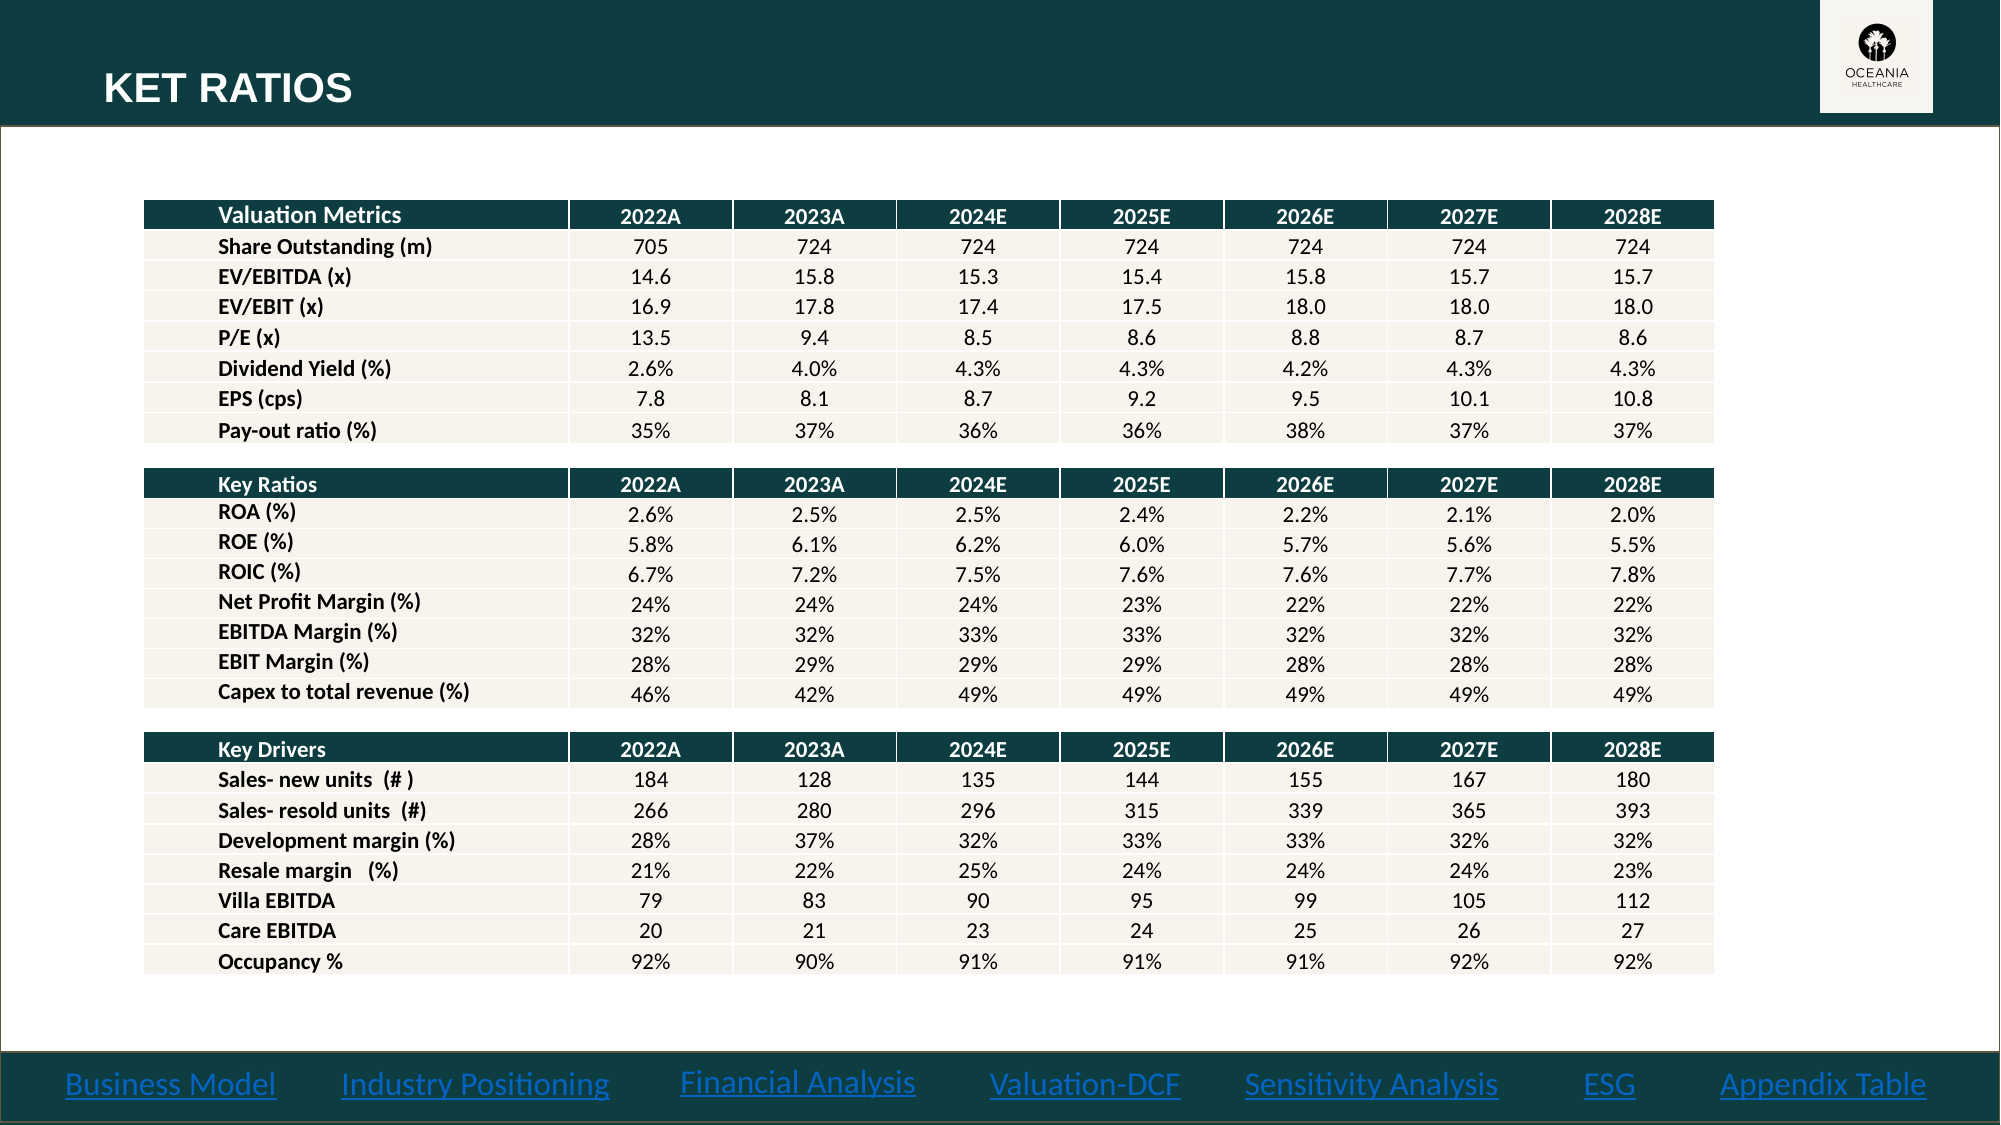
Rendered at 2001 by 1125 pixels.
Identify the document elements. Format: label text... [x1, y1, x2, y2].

table_cell 24% [1061, 855, 1223, 883]
table_cell 18.0 [1225, 291, 1387, 320]
table_cell 724 [734, 231, 896, 259]
table_header 2022A [570, 468, 732, 498]
table_cell 32% [1388, 825, 1550, 853]
table_cell 8.7 [897, 383, 1059, 412]
table_cell 46% [570, 679, 732, 708]
table_header 2027E [1388, 200, 1550, 229]
table_cell 2.0% [1552, 499, 1714, 528]
table_cell 155 [1225, 764, 1387, 792]
table_cell 167 [1388, 764, 1550, 792]
table_cell 49% [897, 679, 1059, 708]
table_cell 23% [1061, 589, 1223, 618]
table_cell Resale margin (%) [144, 855, 568, 883]
table_cell 33% [897, 619, 1059, 648]
table_cell 315 [1061, 794, 1223, 823]
table_cell 29% [897, 649, 1059, 678]
table_cell 2.6% [570, 352, 732, 381]
table_cell Care EBITDA [144, 915, 568, 943]
table_cell 24% [897, 589, 1059, 618]
table_cell 8.1 [734, 383, 896, 412]
table_header 2024E [897, 200, 1059, 229]
table_cell 32% [1552, 619, 1714, 648]
table_cell 24% [570, 589, 732, 618]
table_cell 22% [1388, 589, 1550, 618]
table_cell 135 [897, 764, 1059, 792]
table_cell 23% [1552, 855, 1714, 883]
table_cell 10.1 [1388, 383, 1550, 412]
table_header 2028E [1552, 200, 1714, 229]
table_cell 705 [570, 231, 732, 259]
table_header 2022A [570, 200, 732, 229]
table_cell 15.3 [897, 261, 1059, 290]
table_cell 32% [1225, 619, 1387, 648]
table_cell 7.2% [734, 559, 896, 588]
table_cell Capex to total revenue (%) [144, 679, 568, 708]
table_cell 15.8 [1225, 261, 1387, 290]
table_cell 32% [897, 825, 1059, 853]
table_cell 8.6 [1061, 322, 1223, 350]
table_cell 28% [1552, 649, 1714, 678]
table_cell 4.2% [1225, 352, 1387, 381]
table_cell 21 [734, 915, 896, 943]
table_cell P/E (x) [144, 322, 568, 350]
table_cell 28% [570, 649, 732, 678]
table_cell 15.7 [1552, 261, 1714, 290]
table_cell 339 [1225, 794, 1387, 823]
table_cell Villa EBITDA [144, 885, 568, 913]
table_cell 724 [1388, 231, 1550, 259]
table_cell 49% [1388, 679, 1550, 708]
table_cell 4.3% [1061, 352, 1223, 381]
table_cell 24 [1061, 915, 1223, 943]
table_cell 365 [1388, 794, 1550, 823]
table_cell 144 [1061, 764, 1223, 792]
table_cell 24% [1225, 855, 1387, 883]
table_cell 7.6% [1061, 559, 1223, 588]
table_header 2023A [734, 200, 896, 229]
table_cell 9.5 [1225, 383, 1387, 412]
table_cell 22% [1552, 589, 1714, 618]
table_cell 35% [570, 413, 732, 443]
table_cell 49% [1225, 679, 1387, 708]
table_cell 5.5% [1552, 529, 1714, 558]
table_cell 5.8% [570, 529, 732, 558]
table_cell 28% [570, 825, 732, 853]
table_cell 8.7 [1388, 322, 1550, 350]
table_header 2024E [897, 468, 1059, 498]
table_cell 36% [897, 413, 1059, 443]
table_cell 266 [570, 794, 732, 823]
table_header 2023A [734, 468, 896, 498]
table_cell 92% [1552, 945, 1714, 974]
table_cell 2.2% [1225, 499, 1387, 528]
table_header Key Drivers [144, 732, 568, 762]
table_header 2025E [1061, 200, 1223, 229]
text_box Business Model [0, 1054, 342, 1110]
table_header 2025E [1061, 468, 1223, 498]
table_cell 180 [1552, 764, 1714, 792]
table_cell 105 [1388, 885, 1550, 913]
table_cell 15.8 [734, 261, 896, 290]
table_cell 37% [734, 413, 896, 443]
table_header 2026E [1225, 200, 1387, 229]
table_header 2028E [1552, 732, 1714, 762]
text_box [0, 1051, 2000, 1123]
table_cell 18.0 [1388, 291, 1550, 320]
table_cell 4.3% [897, 352, 1059, 381]
table_header 2026E [1225, 732, 1387, 762]
table_cell 16.9 [570, 291, 732, 320]
table_cell 22% [1225, 589, 1387, 618]
table_cell 8.5 [897, 322, 1059, 350]
table_cell 5.7% [1225, 529, 1387, 558]
table_header Key Ratios [144, 468, 568, 498]
table_cell 14.6 [570, 261, 732, 290]
text_box Industry Positioning [342, 1054, 647, 1110]
table_cell 8.8 [1225, 322, 1387, 350]
table_cell 2.5% [897, 499, 1059, 528]
table_cell 32% [570, 619, 732, 648]
table_cell 49% [1552, 679, 1714, 708]
table_cell 6.0% [1061, 529, 1223, 558]
table_cell 32% [734, 619, 896, 648]
table_cell 5.6% [1388, 529, 1550, 558]
table_cell 6.2% [897, 529, 1059, 558]
table_cell 28% [1225, 649, 1387, 678]
table_cell 724 [1552, 231, 1714, 259]
table_cell ROA (%) [144, 499, 568, 528]
table_cell 393 [1552, 794, 1714, 823]
table_cell 18.0 [1552, 291, 1714, 320]
table_cell 9.4 [734, 322, 896, 350]
table_header 2027E [1388, 468, 1550, 498]
table_cell 25 [1225, 915, 1387, 943]
table_cell 112 [1552, 885, 1714, 913]
table_cell 23 [897, 915, 1059, 943]
table_cell 7.5% [897, 559, 1059, 588]
table_header 2027E [1388, 732, 1550, 762]
table_cell 32% [1388, 619, 1550, 648]
table_cell 79 [570, 885, 732, 913]
table_cell 22% [734, 855, 896, 883]
title KET RATIOS [88, 55, 637, 126]
text_box Valuation-DCF [914, 1054, 1257, 1110]
table_cell 8.6 [1552, 322, 1714, 350]
table_cell 17.4 [897, 291, 1059, 320]
table_cell EBITDA Margin (%) [144, 619, 568, 648]
table_cell 4.0% [734, 352, 896, 381]
table_cell 20 [570, 915, 732, 943]
table_cell EPS (cps) [144, 383, 568, 412]
table_cell 280 [734, 794, 896, 823]
table_cell Pay-out ratio (%) [144, 413, 568, 443]
text_box Sensitivity Analysis [1257, 1054, 1525, 1110]
table_cell 15.7 [1388, 261, 1550, 290]
table_cell 36% [1061, 413, 1223, 443]
table_cell 24% [1388, 855, 1550, 883]
table_cell 49% [1061, 679, 1223, 708]
table_cell 28% [1388, 649, 1550, 678]
table_cell 37% [1388, 413, 1550, 443]
table_cell 24% [734, 589, 896, 618]
table_cell EV/EBIT (x) [144, 291, 568, 320]
table_cell 6.7% [570, 559, 732, 588]
table_header 2022A [570, 732, 732, 762]
table_cell 90 [897, 885, 1059, 913]
table_cell Net Profit Margin (%) [144, 589, 568, 618]
table_cell 38% [1225, 413, 1387, 443]
table_cell 26 [1388, 915, 1550, 943]
table_cell Sales- resold units (#) [144, 794, 568, 823]
table_header 2028E [1552, 468, 1714, 498]
table_cell 29% [1061, 649, 1223, 678]
table_header 2026E [1225, 468, 1387, 498]
table_cell EBIT Margin (%) [144, 649, 568, 678]
table_cell 6.1% [734, 529, 896, 558]
table_header Valuation Metrics [144, 200, 568, 229]
table_cell ROE (%) [144, 529, 568, 558]
table_cell 29% [734, 649, 896, 678]
table_cell 25% [897, 855, 1059, 883]
table_cell 7.8% [1552, 559, 1714, 588]
table_cell 4.3% [1388, 352, 1550, 381]
table_cell 296 [897, 794, 1059, 823]
table_cell 33% [1225, 825, 1387, 853]
table_cell 37% [734, 825, 896, 853]
table_cell 92% [570, 945, 732, 974]
table_cell 9.2 [1061, 383, 1223, 412]
table_cell EV/EBITDA (x) [144, 261, 568, 290]
table_cell 37% [1552, 413, 1714, 443]
table_cell 99 [1225, 885, 1387, 913]
table_cell Occupancy % [144, 945, 568, 974]
table_header 2023A [734, 732, 896, 762]
table_cell 7.6% [1225, 559, 1387, 588]
table_cell Development margin (%) [144, 825, 568, 853]
table_cell ROIC (%) [144, 559, 568, 588]
picture [1819, 0, 1933, 113]
table_cell 184 [570, 764, 732, 792]
text_box Financial Analysis [646, 1052, 951, 1107]
table_cell 13.5 [570, 322, 732, 350]
table_cell 2.1% [1388, 499, 1550, 528]
table_cell 90% [734, 945, 896, 974]
table_cell 7.7% [1388, 559, 1550, 588]
table_cell 91% [1061, 945, 1223, 974]
table_cell Dividend Yield (%) [144, 352, 568, 381]
table_cell 128 [734, 764, 896, 792]
table_cell 724 [897, 231, 1059, 259]
text_box ESG [1525, 1054, 1696, 1110]
table_cell 91% [1225, 945, 1387, 974]
table_cell 21% [570, 855, 732, 883]
table_cell 4.3% [1552, 352, 1714, 381]
text_box Appendix Table [1705, 1054, 2000, 1110]
table_cell Sales- new units (# ) [144, 764, 568, 792]
table_cell 27 [1552, 915, 1714, 943]
table_cell 7.8 [570, 383, 732, 412]
table_cell 91% [897, 945, 1059, 974]
table_cell 2.5% [734, 499, 896, 528]
table_cell 15.4 [1061, 261, 1223, 290]
table_cell 42% [734, 679, 896, 708]
table_cell 95 [1061, 885, 1223, 913]
table_cell Share Outstanding (m) [144, 231, 568, 259]
table_cell 724 [1061, 231, 1223, 259]
table_cell 2.4% [1061, 499, 1223, 528]
table_cell 33% [1061, 825, 1223, 853]
table_cell 92% [1388, 945, 1550, 974]
table_cell 33% [1061, 619, 1223, 648]
table_cell 83 [734, 885, 896, 913]
table_cell 2.6% [570, 499, 732, 528]
table_header 2024E [897, 732, 1059, 762]
table_cell 32% [1552, 825, 1714, 853]
table_cell 17.5 [1061, 291, 1223, 320]
table_header 2025E [1061, 732, 1223, 762]
table_cell 17.8 [734, 291, 896, 320]
table_cell 10.8 [1552, 383, 1714, 412]
text_box [0, 125, 2000, 1051]
table_cell 724 [1225, 231, 1387, 259]
